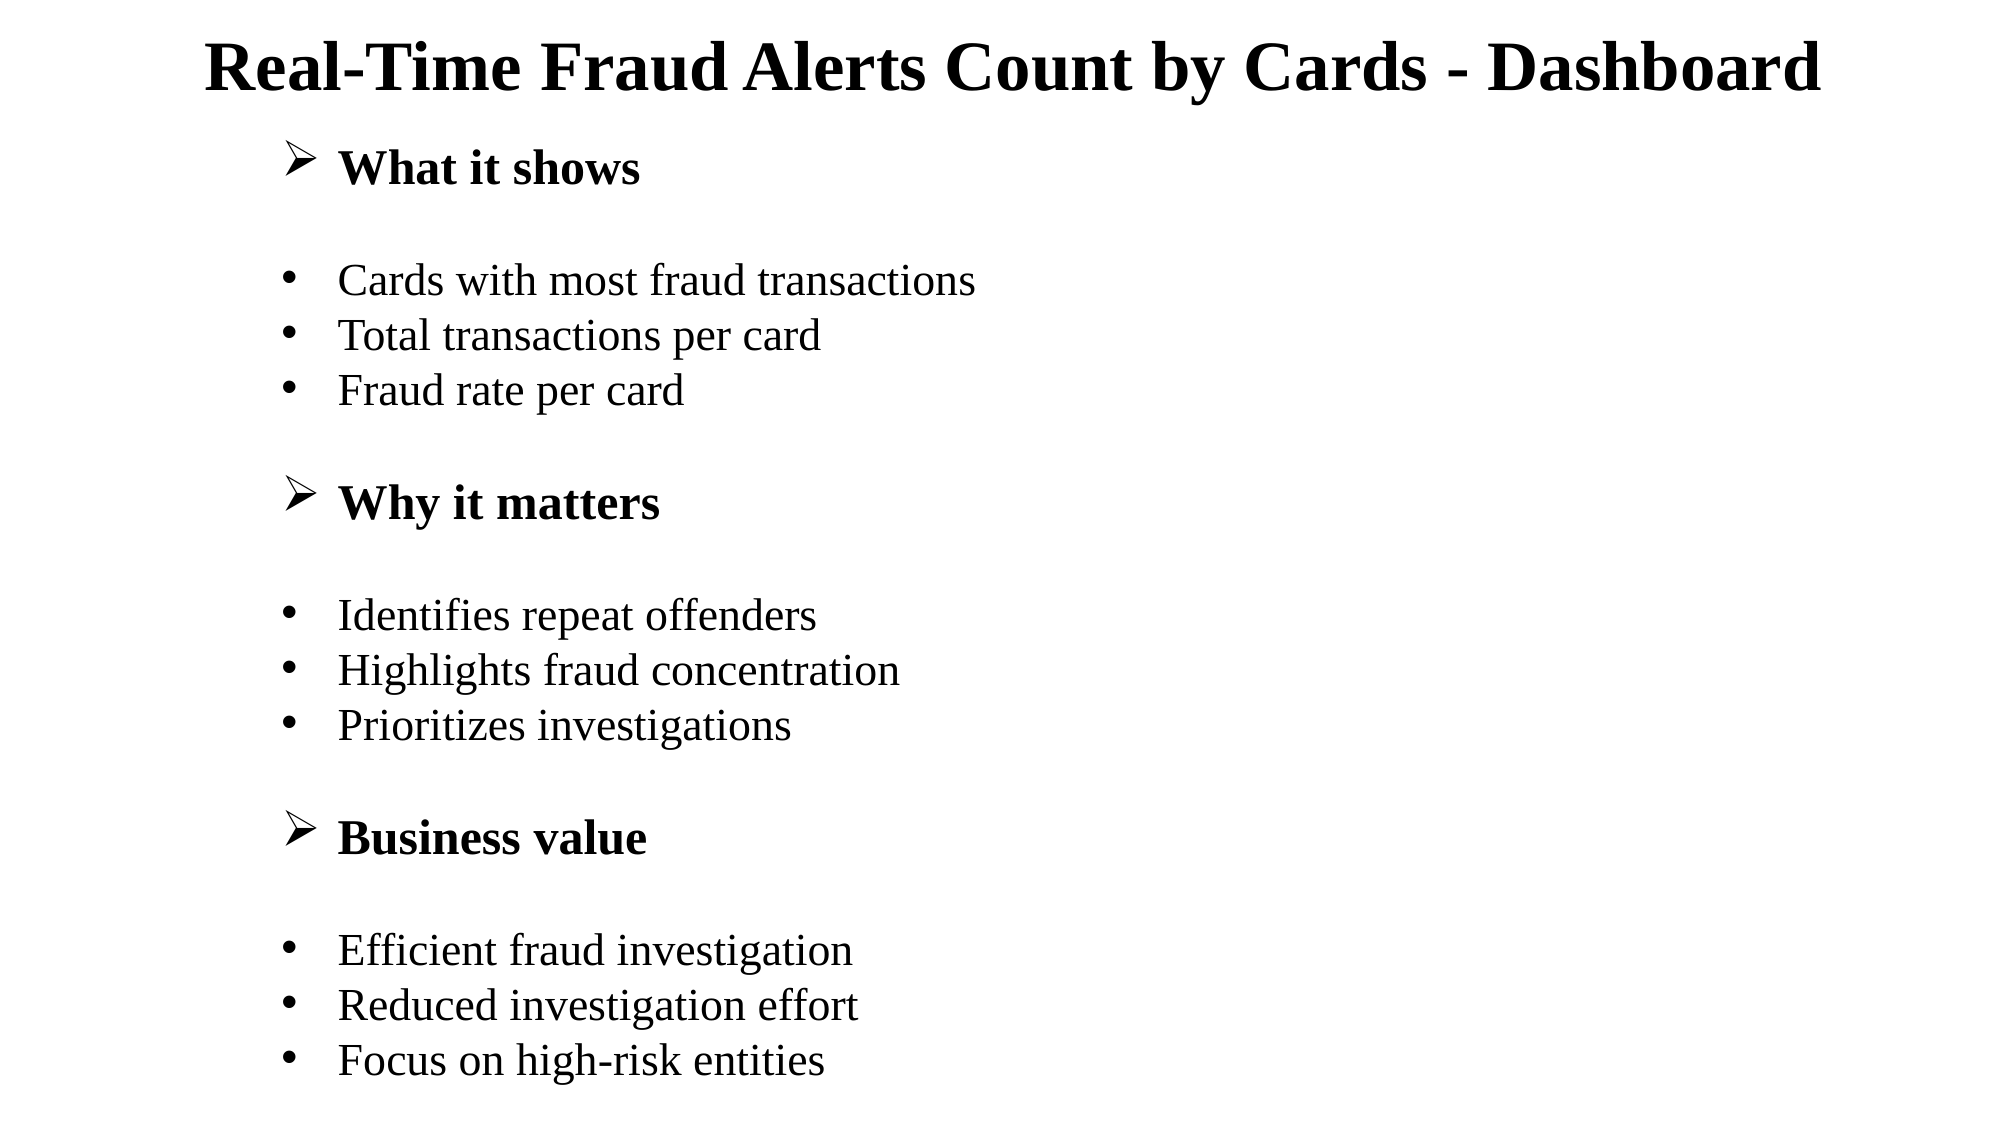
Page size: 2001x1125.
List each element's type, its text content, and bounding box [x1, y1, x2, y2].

text_box Real-Time Fraud Alerts Count by Cards - Dashboard [26, 11, 2000, 112]
text_box What it shows Cards with most fraud transactions Total transactions per card Fraud rate per card Why it matters Identifies repeat offenders Highlights fraud concentration Prioritizes investigations Business value Efficient fraud investigation Reduced investigation effort Focus on high-risk entities [266, 127, 1267, 1091]
